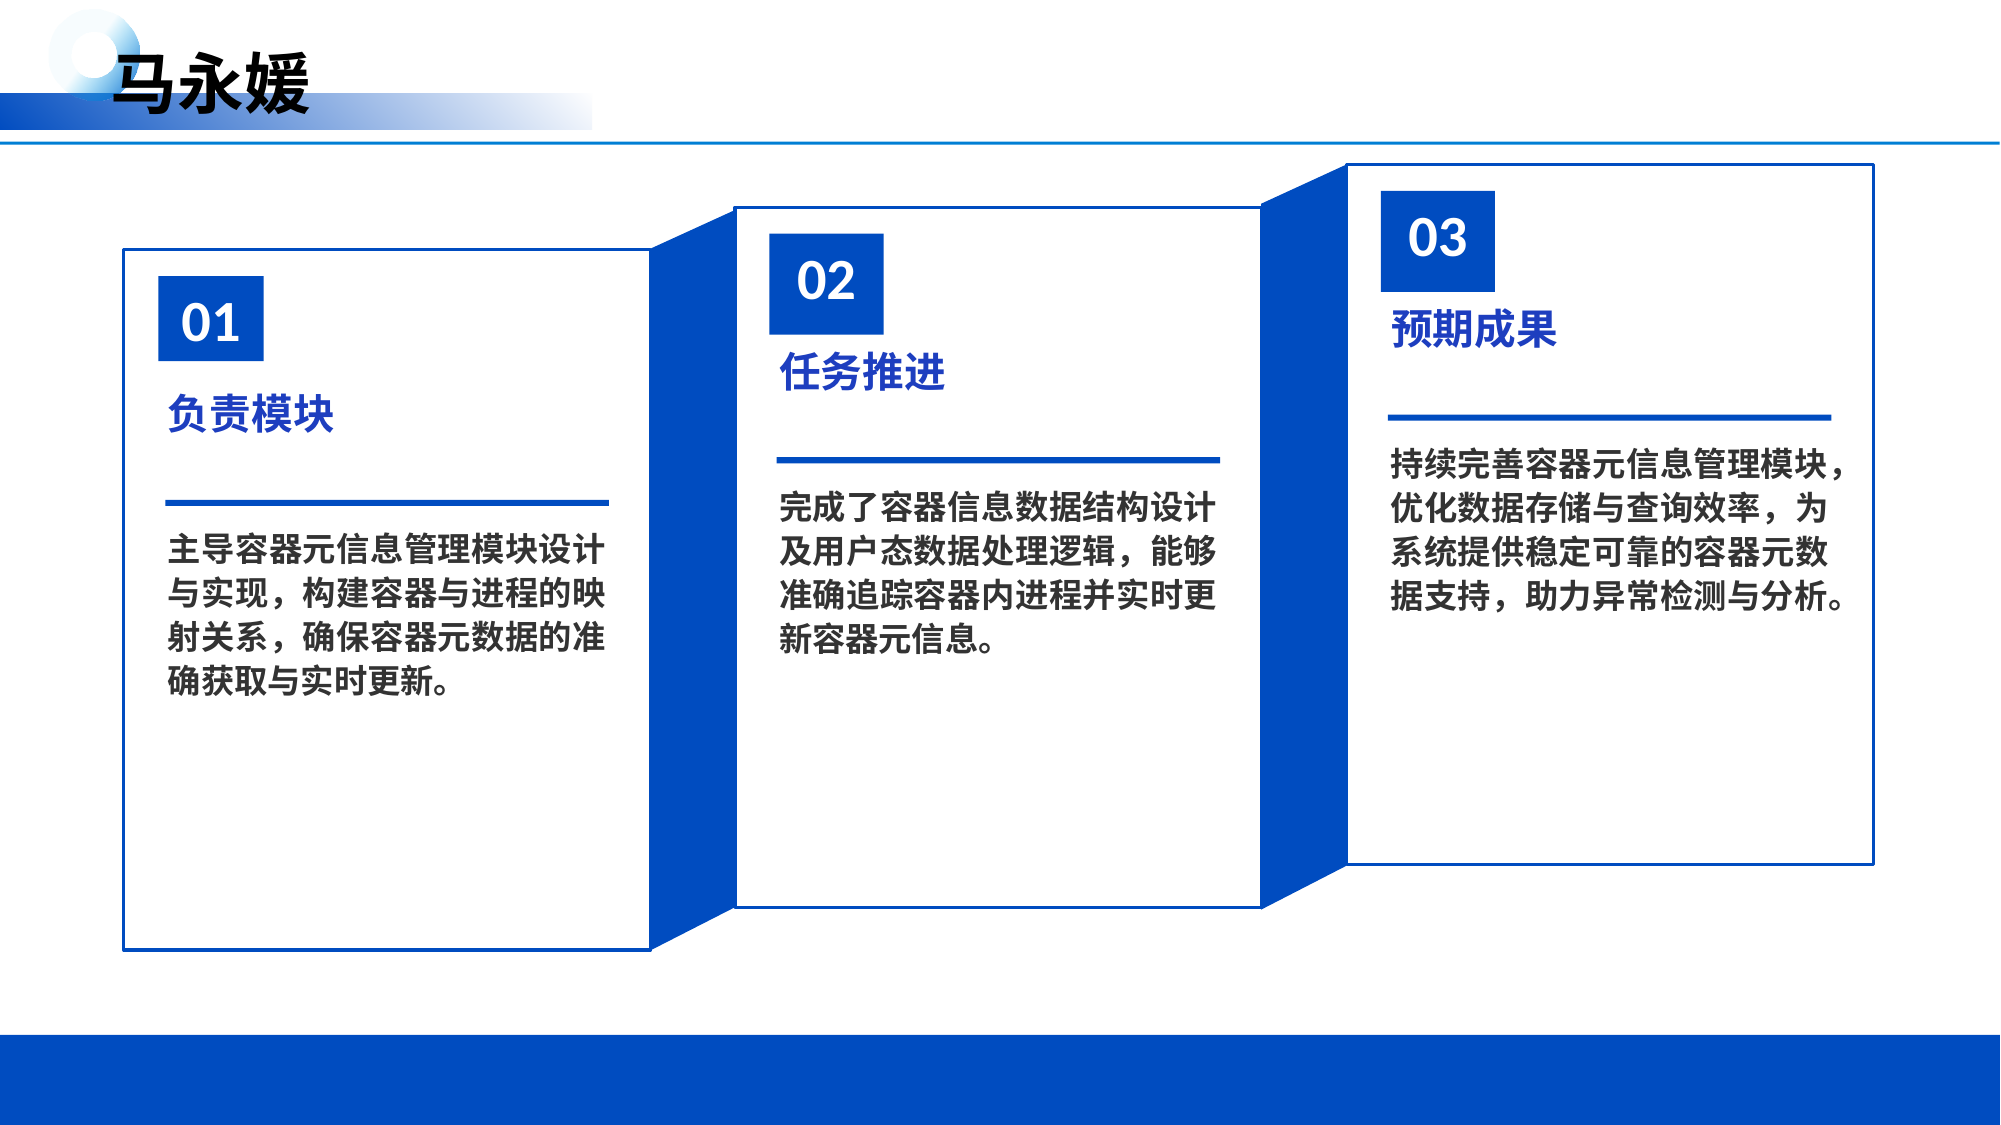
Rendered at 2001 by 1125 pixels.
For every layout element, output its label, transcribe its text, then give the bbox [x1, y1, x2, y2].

text_box 持续完善容器元信息管理模块，优化数据存储与查询效率，为系统提供稳定可靠的容器元数据支持，助力异常检测与分析。 [1375, 431, 1844, 623]
text_box 03 [1380, 190, 1495, 292]
text_box [1261, 163, 1348, 910]
text_box [1387, 414, 1832, 421]
text_box 02 [769, 233, 884, 335]
text_box 预期成果 [1376, 295, 1845, 361]
text_box [0, 93, 95, 130]
text_box [41, 1, 147, 101]
text_box 负责模块 [152, 380, 622, 446]
text_box [734, 207, 1261, 908]
text_box 马永媛 [95, 34, 1761, 130]
text_box [1348, 164, 1874, 865]
text_box [0, 1034, 2000, 1125]
text_box [650, 209, 737, 951]
text_box [165, 499, 609, 506]
text_box [776, 457, 1221, 464]
text_box 01 [158, 276, 264, 362]
text_box [123, 249, 650, 950]
text_box 任务推进 [764, 338, 1233, 404]
text_box 主导容器元信息管理模块设计与实现，构建容器与进程的映射关系，确保容器元数据的准确获取与实时更新。 [152, 517, 622, 708]
text_box 完成了容器信息数据结构设计及用户态数据处理逻辑，能够准确追踪容器内进程并实时更新容器元信息。 [764, 474, 1233, 666]
